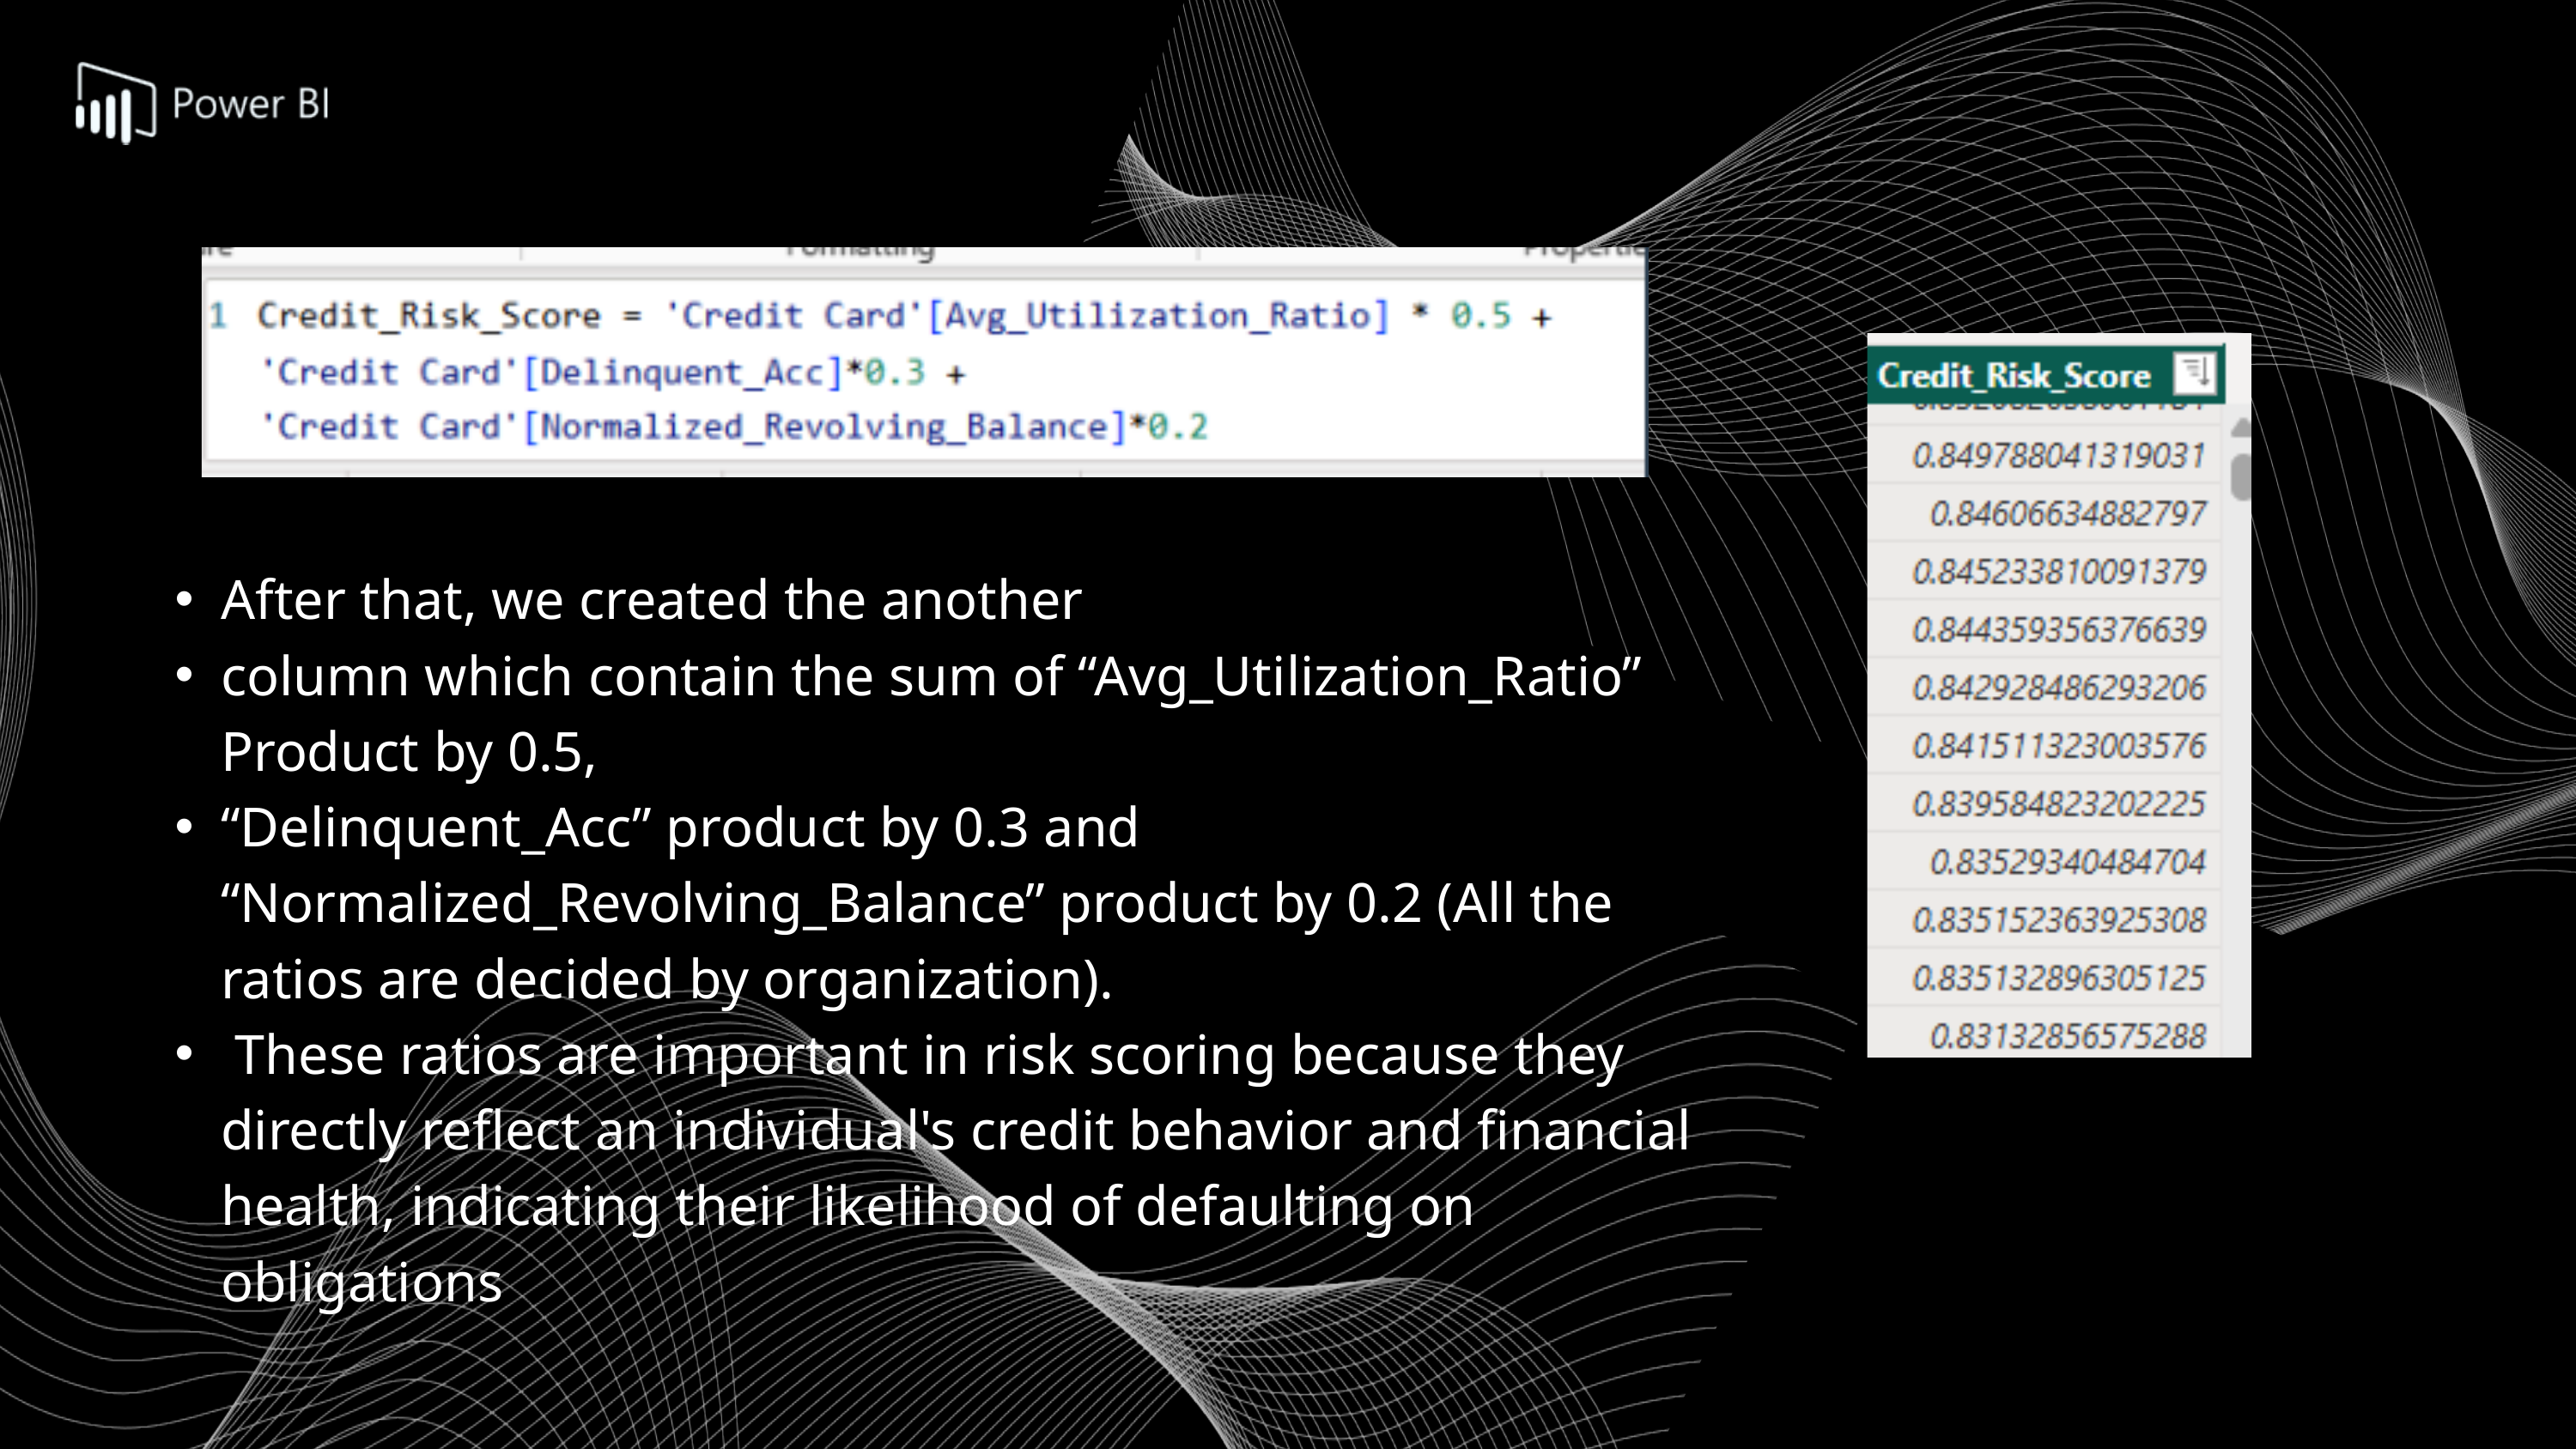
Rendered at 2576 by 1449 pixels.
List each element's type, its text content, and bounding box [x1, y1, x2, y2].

text_box [0, 136, 1867, 1449]
text_box After that, we created the another column which contain the sum of “Avg_Utilization_Ratio” Product by 0.5, “Delinquent_Acc” product by 0.3 and “Normalized_Revolving_Balance” product by 0.2 (All the ratios are decided by organization). These ratios are important in risk scoring because they directly reflect an individual's credit behavior and financial health, indicating their likelihood of defaulting on obligations [129, 555, 1722, 1313]
text_box [76, 62, 328, 145]
text_box [1867, 333, 2251, 1058]
text_box [1081, 0, 2576, 1059]
text_box [201, 247, 1649, 477]
